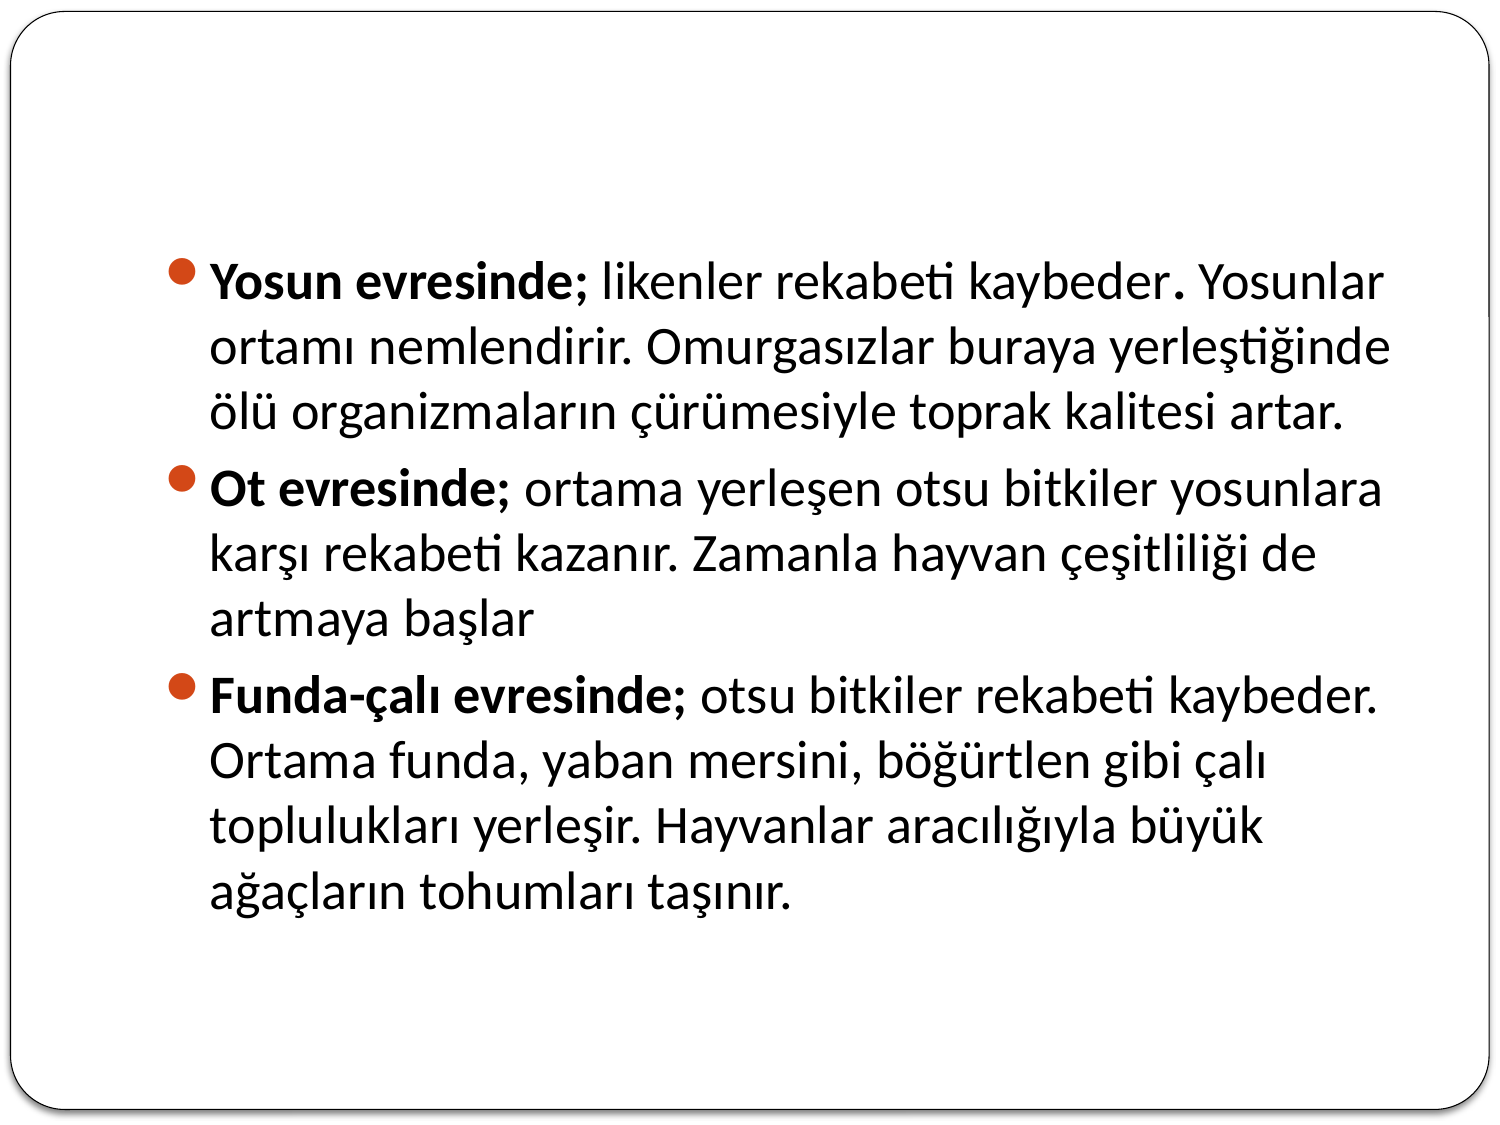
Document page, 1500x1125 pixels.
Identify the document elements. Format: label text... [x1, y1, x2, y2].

list Yosun evresinde; likenler rekabeti kaybeder. Yosunlar ortamı nemlendirir. Omurgasızlar buraya yerleştiğinde ölü organizmaların çürümesiyle toprak kalitesi artar. Ot evresinde; ortama yerleşen otsu bitkiler yosunlara karşı rekabeti kazanır. Zamanla hayvan çeşitliliği de artmaya başlar Funda-çalı evresinde; otsu bitkiler rekabeti kaybeder. Ortama funda, yaban mersini, böğürtlen gibi çalı toplulukları yerleşir. Hayvanlar aracılığıyla büyük ağaçların tohumları taşınır. [150, 237, 1425, 988]
